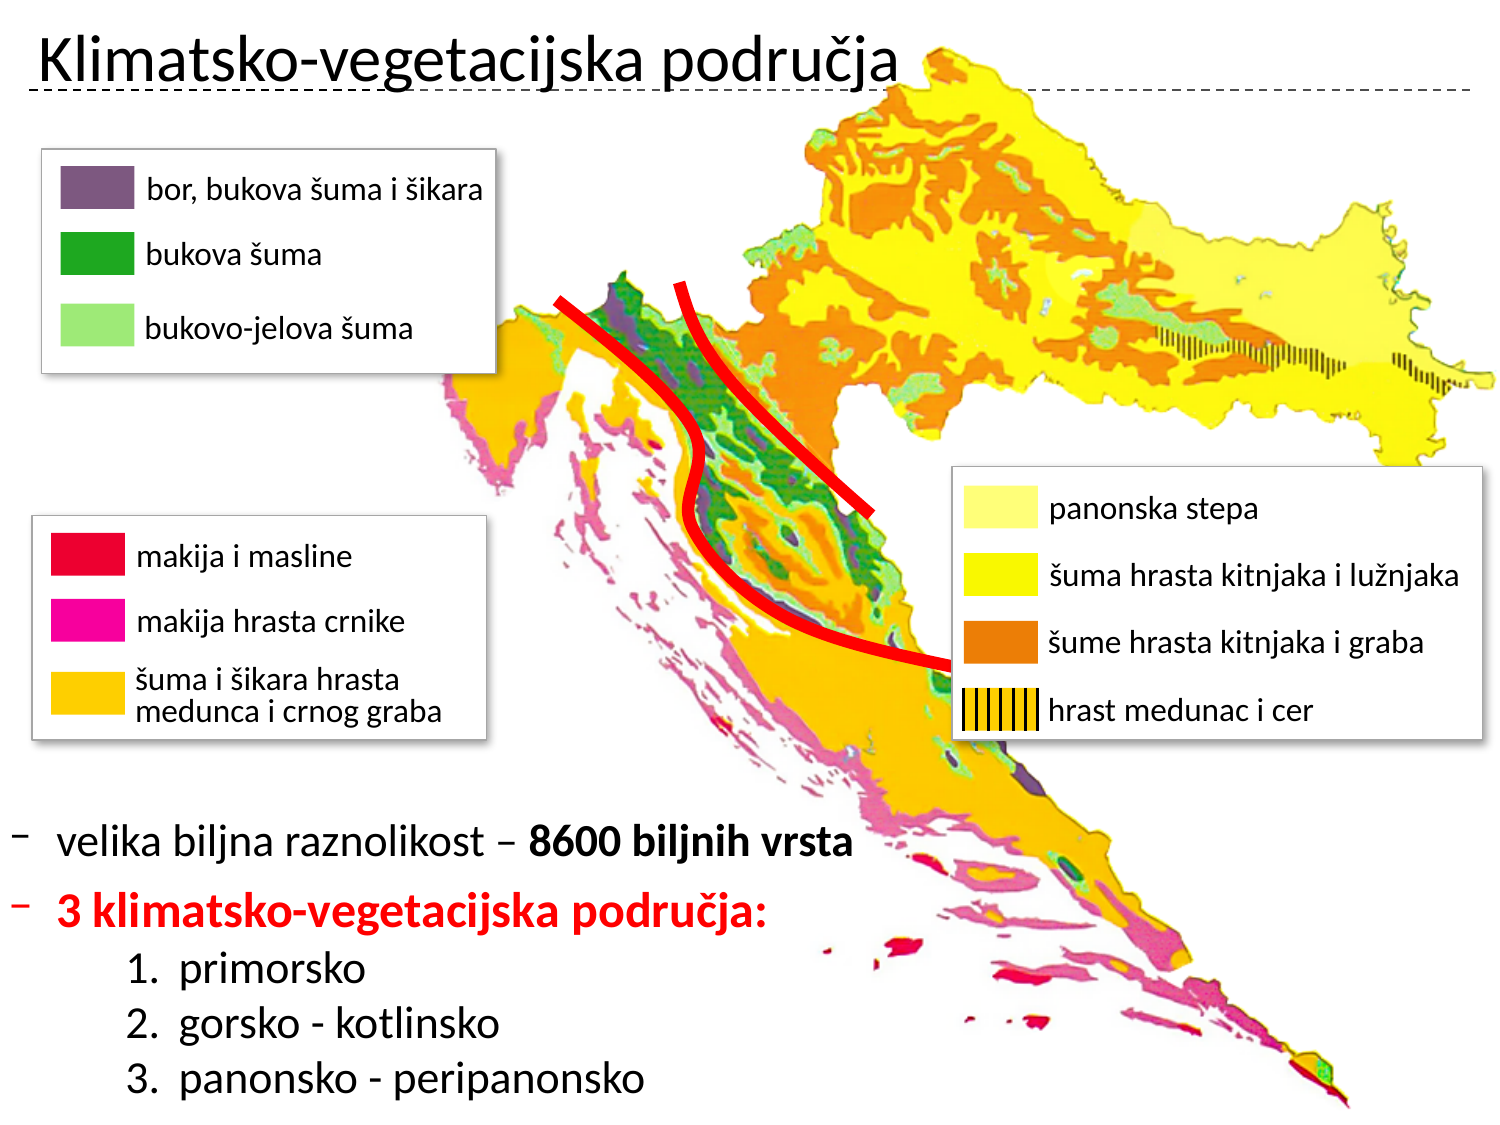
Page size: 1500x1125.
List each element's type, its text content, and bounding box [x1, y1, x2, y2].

title Klimatsko-vegetacijska područja [23, 7, 384, 102]
list velika biljna raznolikost – 8600 biljnih vrsta 3 klimatsko-vegetacijska područja: primorsko gorsko - kotlinsko panonsko - peripanonsko [0, 802, 382, 1071]
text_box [41, 148, 502, 374]
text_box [951, 466, 1483, 741]
picture [387, 4, 1500, 1125]
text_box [31, 515, 487, 741]
